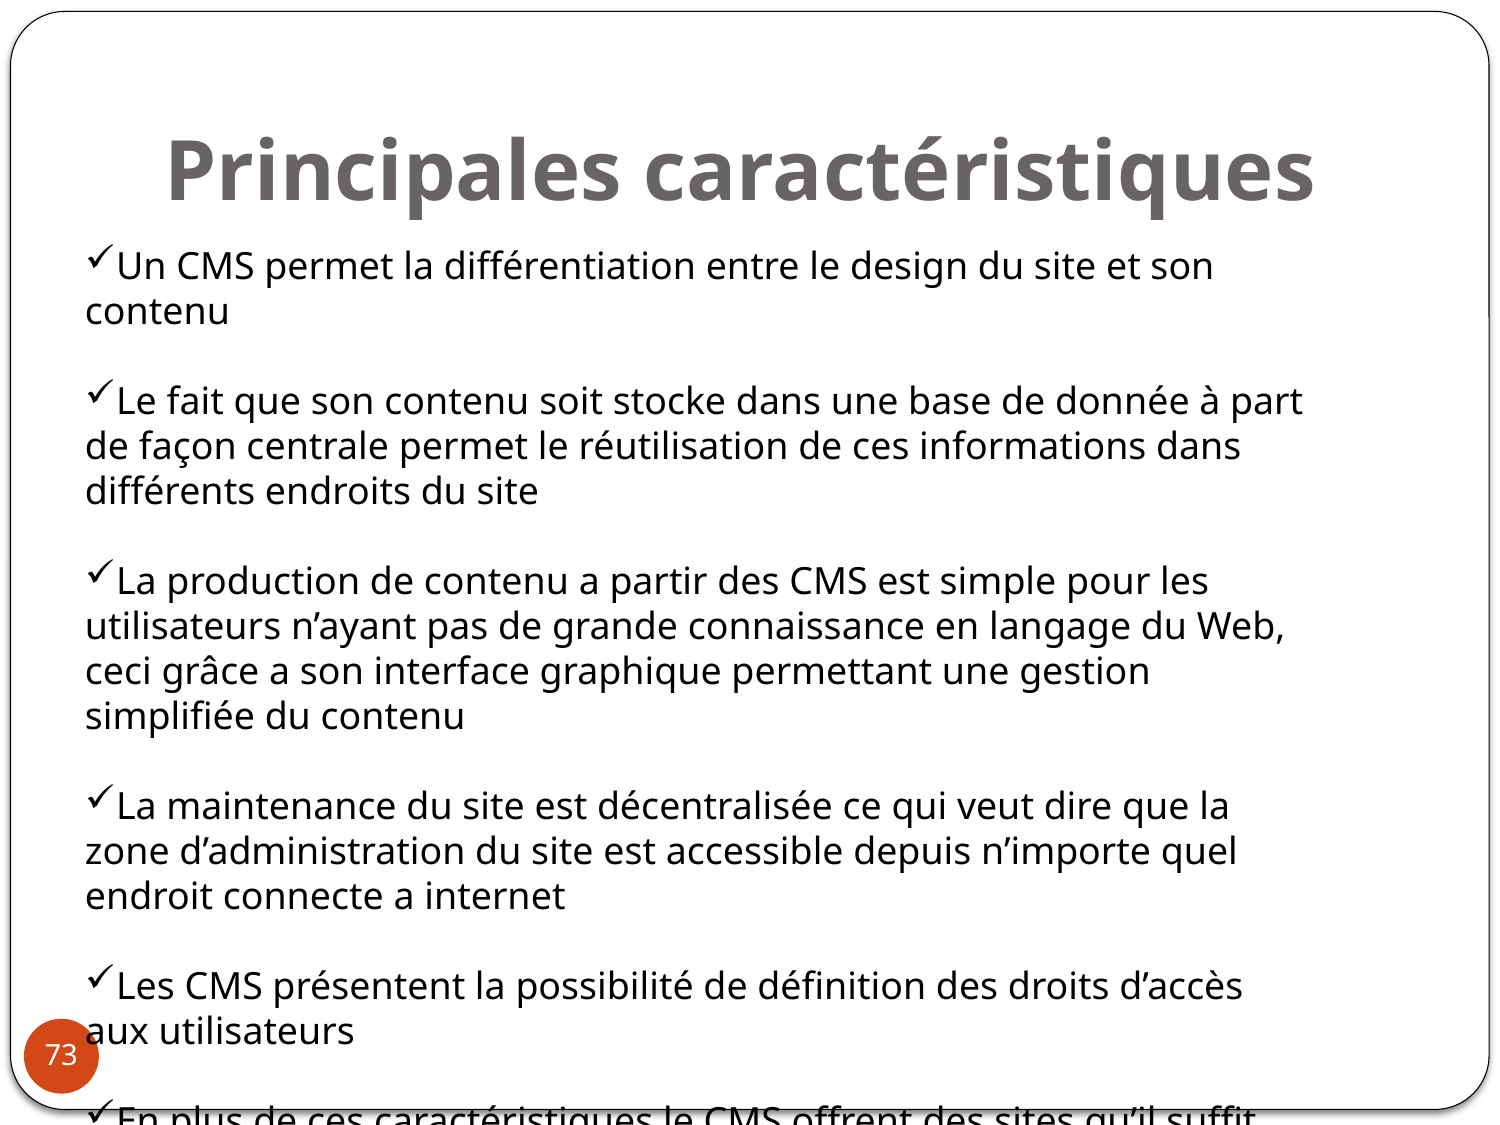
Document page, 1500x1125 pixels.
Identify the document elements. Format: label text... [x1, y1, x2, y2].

title Principales caractéristiques [150, 45, 1425, 233]
text_box Un CMS permet la différentiation entre le design du site et son contenu Le fait que son contenu soit stocke dans une base de donnée à part de façon centrale permet le réutilisation de ces informations dans différents endroits du site La production de contenu a partir des CMS est simple pour les utilisateurs n’ayant pas de grande connaissance en langage du Web, ceci grâce a son interface graphique permettant une gestion simplifiée du contenu La maintenance du site est décentralisée ce qui veut dire que la zone d’administration du site est accessible depuis n’importe quel endroit connecte a internet Les CMS présentent la possibilité de définition des droits d’accès aux utilisateurs En plus de ces caractéristiques le CMS offrent des sites qu’il suffit de paramétrer pour utiliser (=>prêt a emploi) [70, 234, 1325, 1125]
slide_number 73 [23, 1018, 70, 1094]
